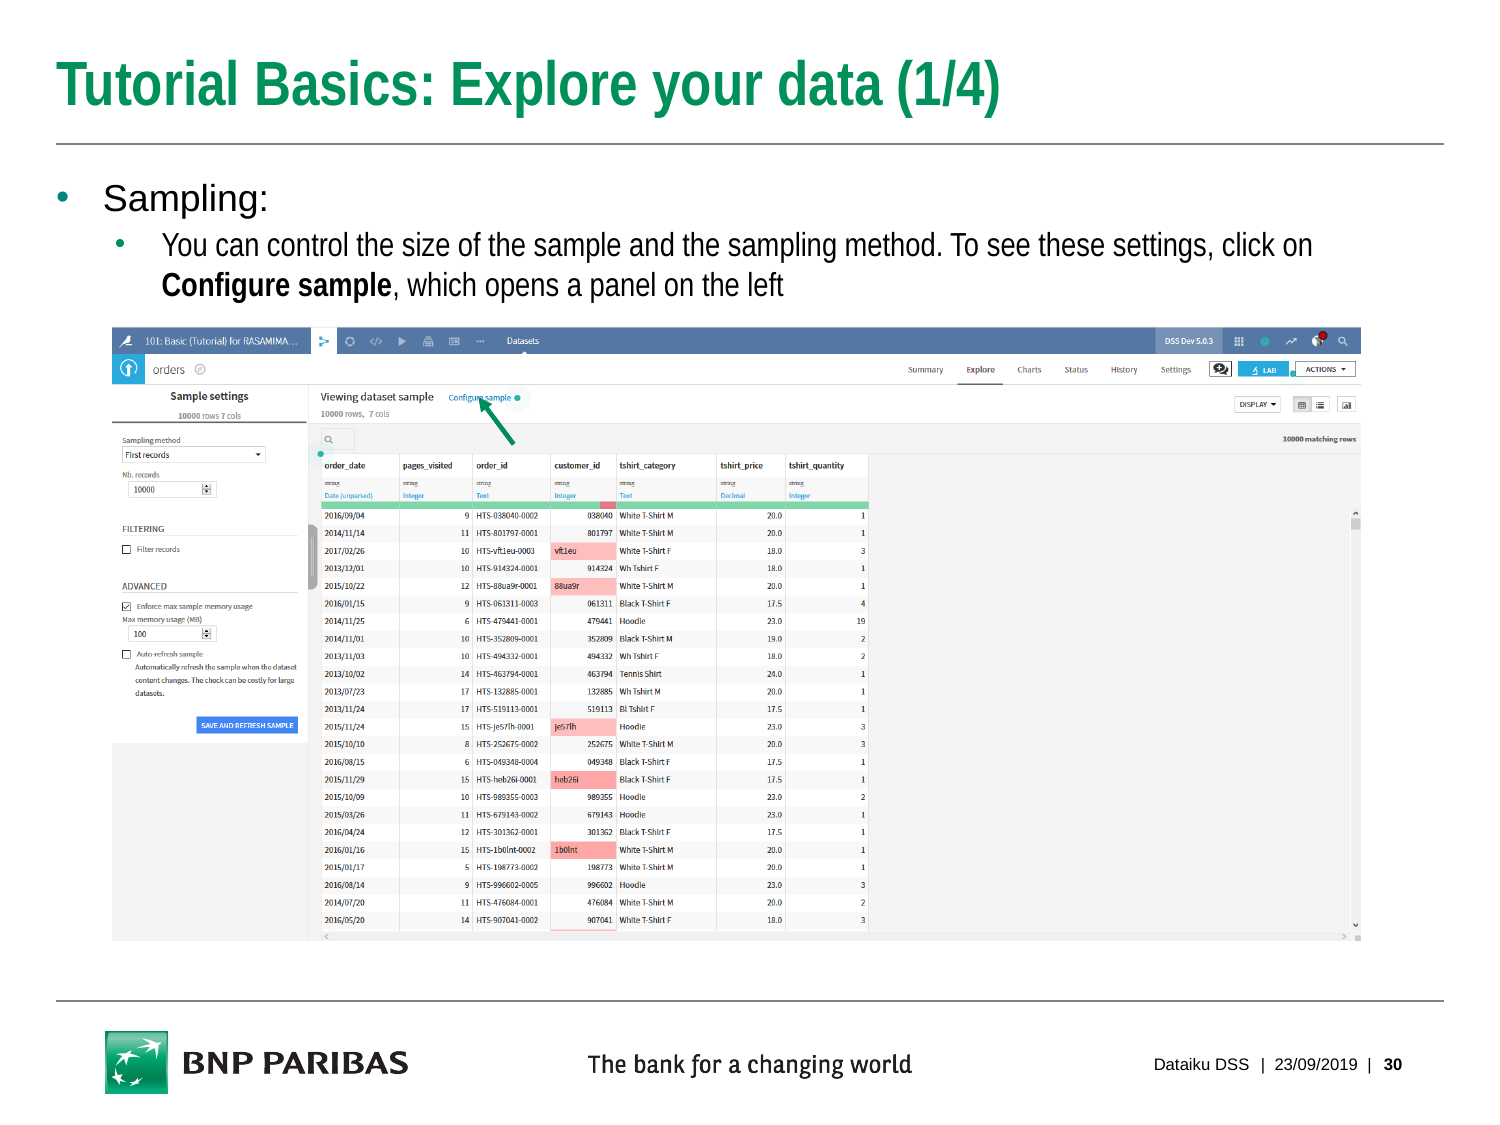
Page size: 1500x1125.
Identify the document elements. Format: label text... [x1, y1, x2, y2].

footer Dataiku DSS [918, 1048, 1250, 1079]
title Tutorial Basics: Explore your data (1/4) [56, 19, 1444, 142]
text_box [477, 396, 514, 445]
slide_number 30 [1372, 1048, 1403, 1079]
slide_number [1258, 1048, 1372, 1079]
picture [588, 1054, 912, 1079]
picture [105, 1031, 408, 1094]
picture [111, 326, 1361, 941]
text_box Sampling: You can control the size of the sample and the sampling method. To see these settings, click on Configure sample, which opens a panel on the left [56, 173, 1444, 952]
